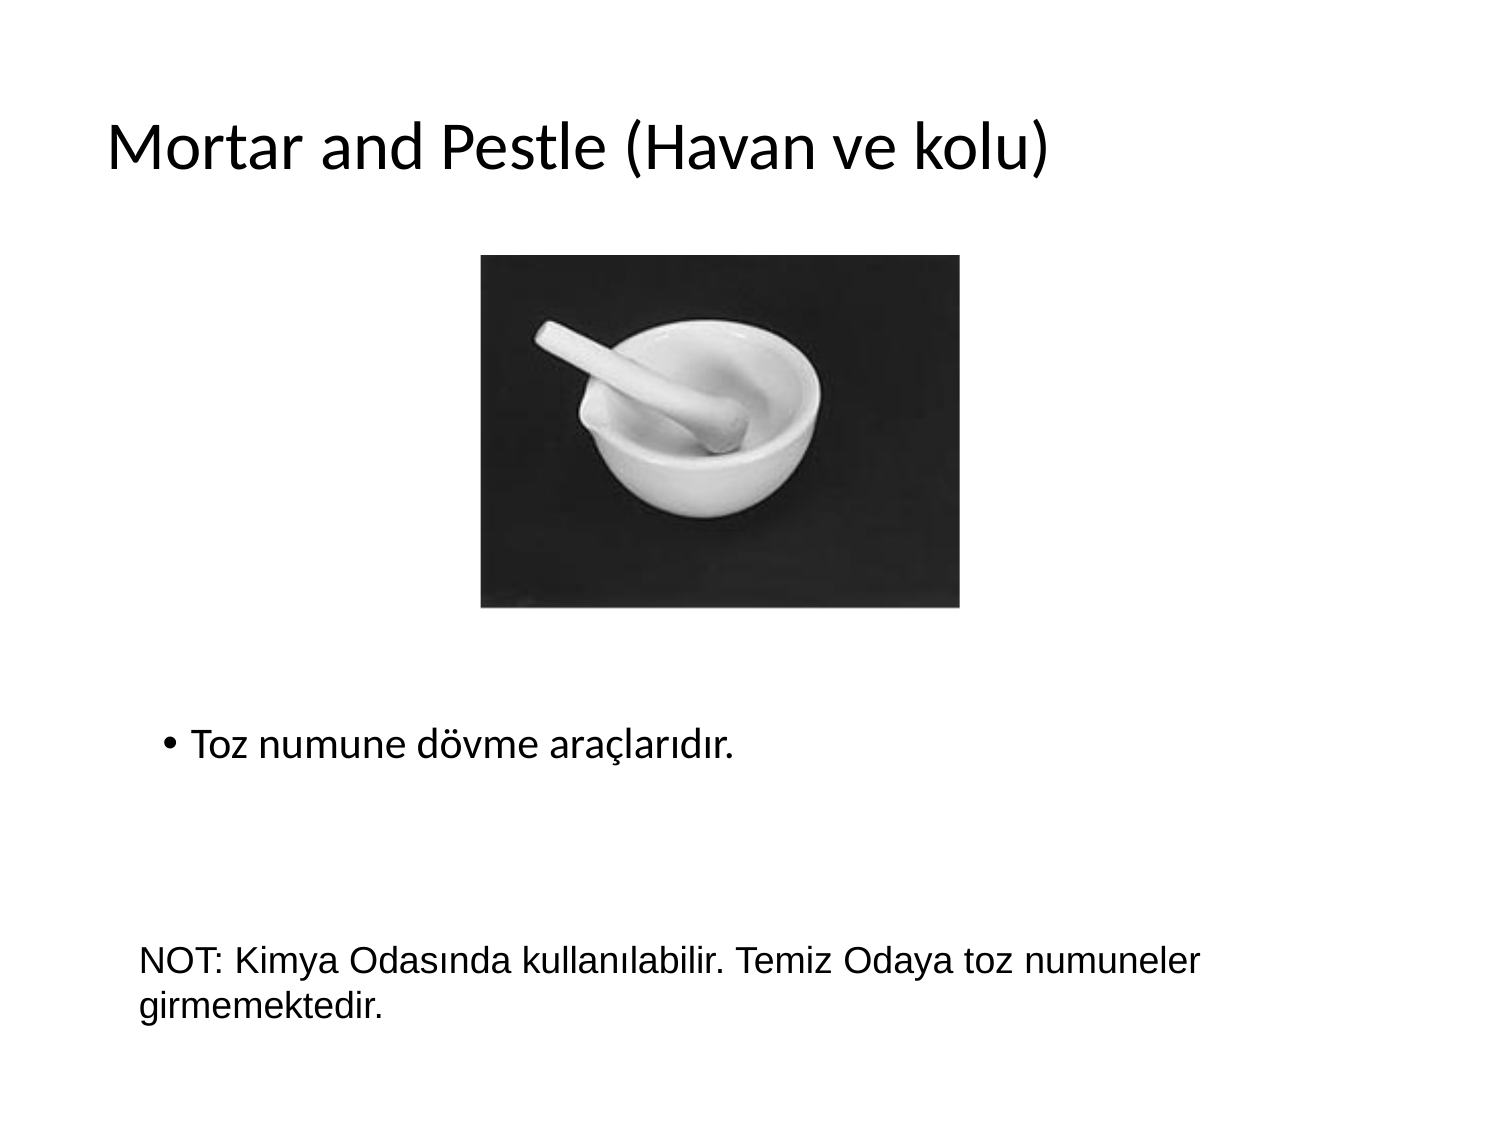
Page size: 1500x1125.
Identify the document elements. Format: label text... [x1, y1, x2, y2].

list Toz numune dövme araçlarıdır. [147, 713, 1161, 912]
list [480, 255, 960, 610]
title Mortar and Pestle (Havan ve kolu) [91, 66, 1267, 229]
text_box NOT: Kimya Odasında kullanılabilir. Temiz Odaya toz numuneler girmemektedir. [123, 928, 1388, 1034]
